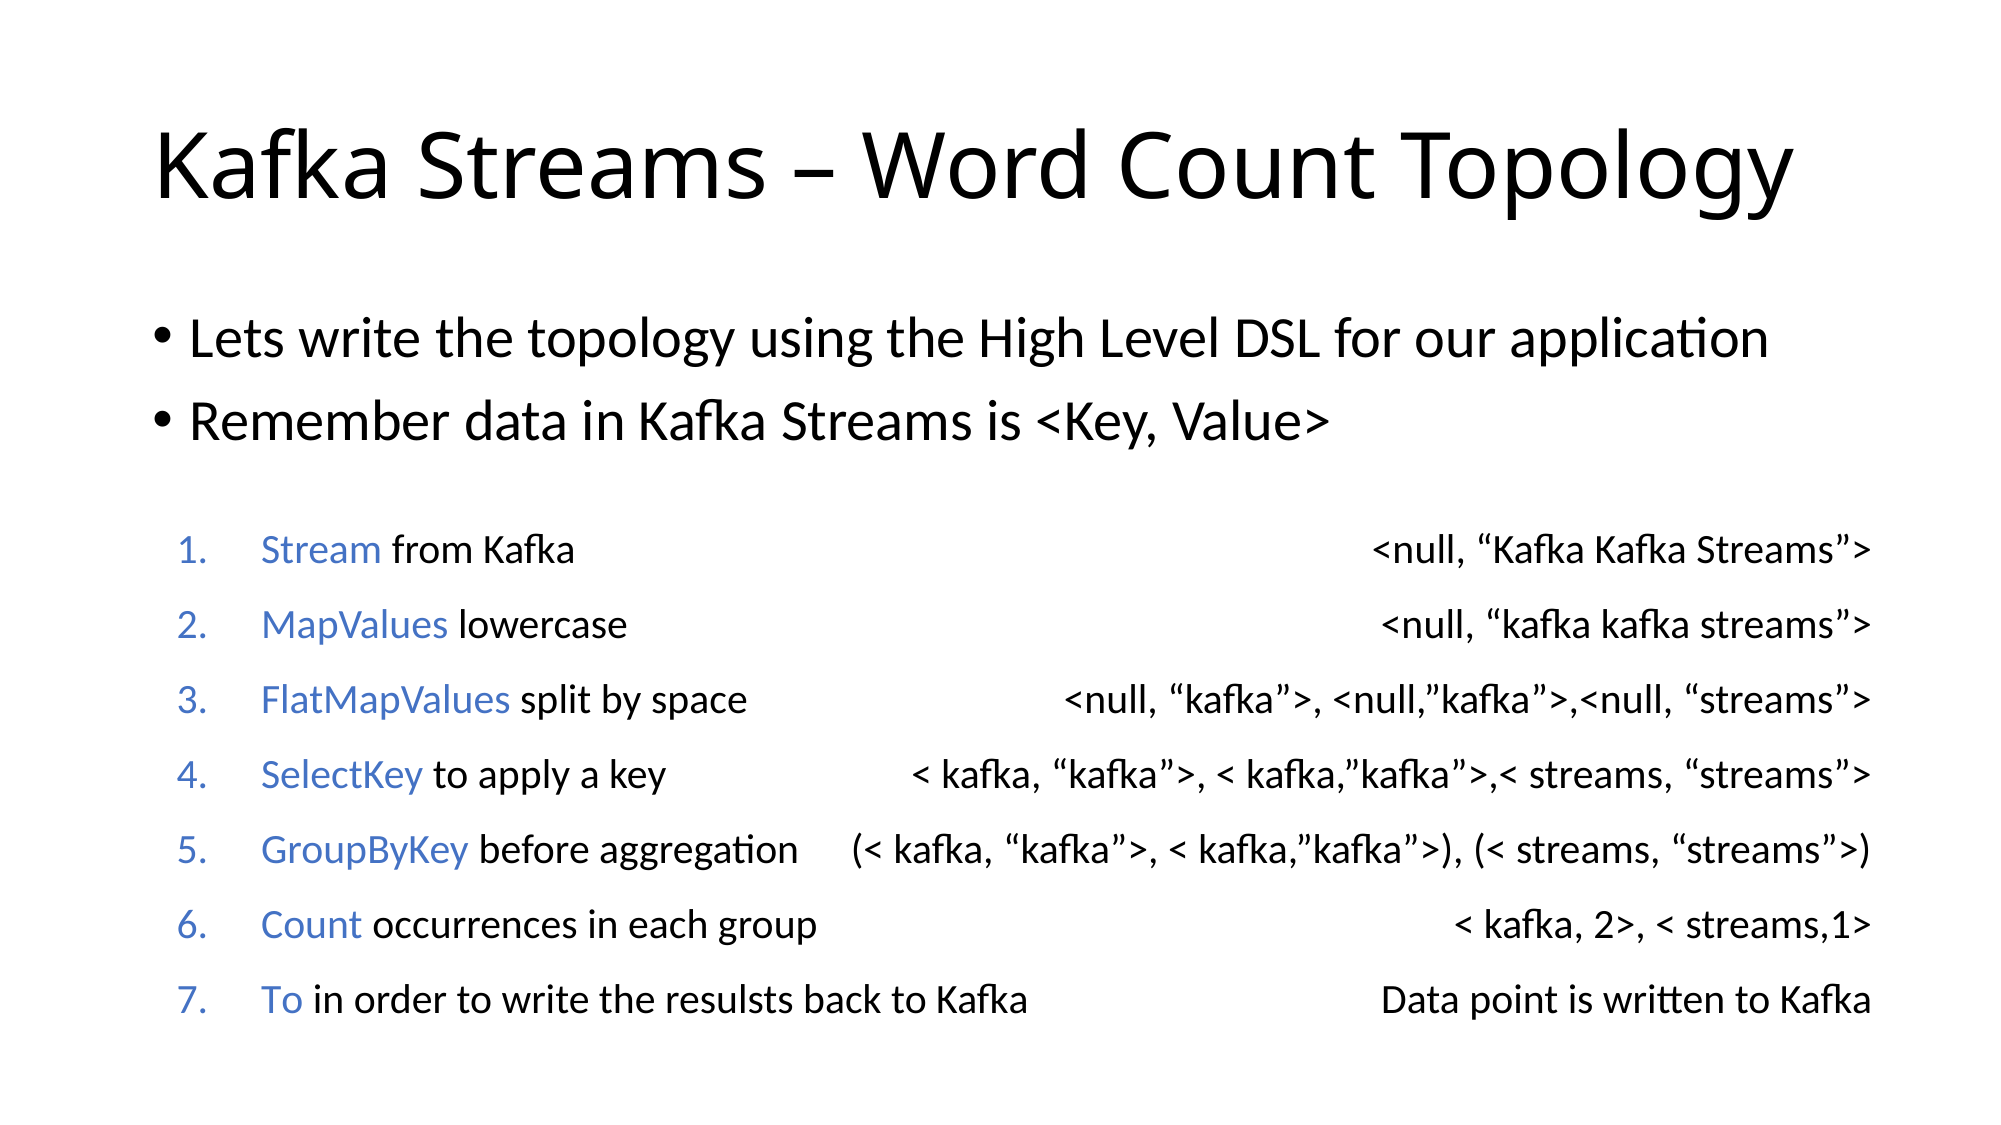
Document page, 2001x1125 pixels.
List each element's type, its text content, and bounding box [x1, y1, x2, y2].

title Kafka Streams – Word Count Topology [137, 59, 1863, 278]
list Lets write the topology using the High Level DSL for our application Remember data in Kafka Streams is <Key, Value> [137, 299, 1863, 497]
text_box Stream from Kafka MapValues lowercase FlatMapValues split by space SelectKey to apply a key GroupByKey before aggregation Count occurrences in each group To in order to write the resulsts back to Kafka [161, 489, 1049, 1097]
text_box <null, “Kafka Kafka Streams”> <null, “kafka kafka streams”> <null, “kafka”>, <null,”kafka”>,<null, “streams”> < kafka, “kafka”>, < kafka,”kafka”>,< streams, “streams”> (< kafka, “kafka”>, < kafka,”kafka”>), (< streams, “streams”>) < kafka, 2>, < streams,1> Data point is written to Kafka [804, 489, 1887, 1029]
